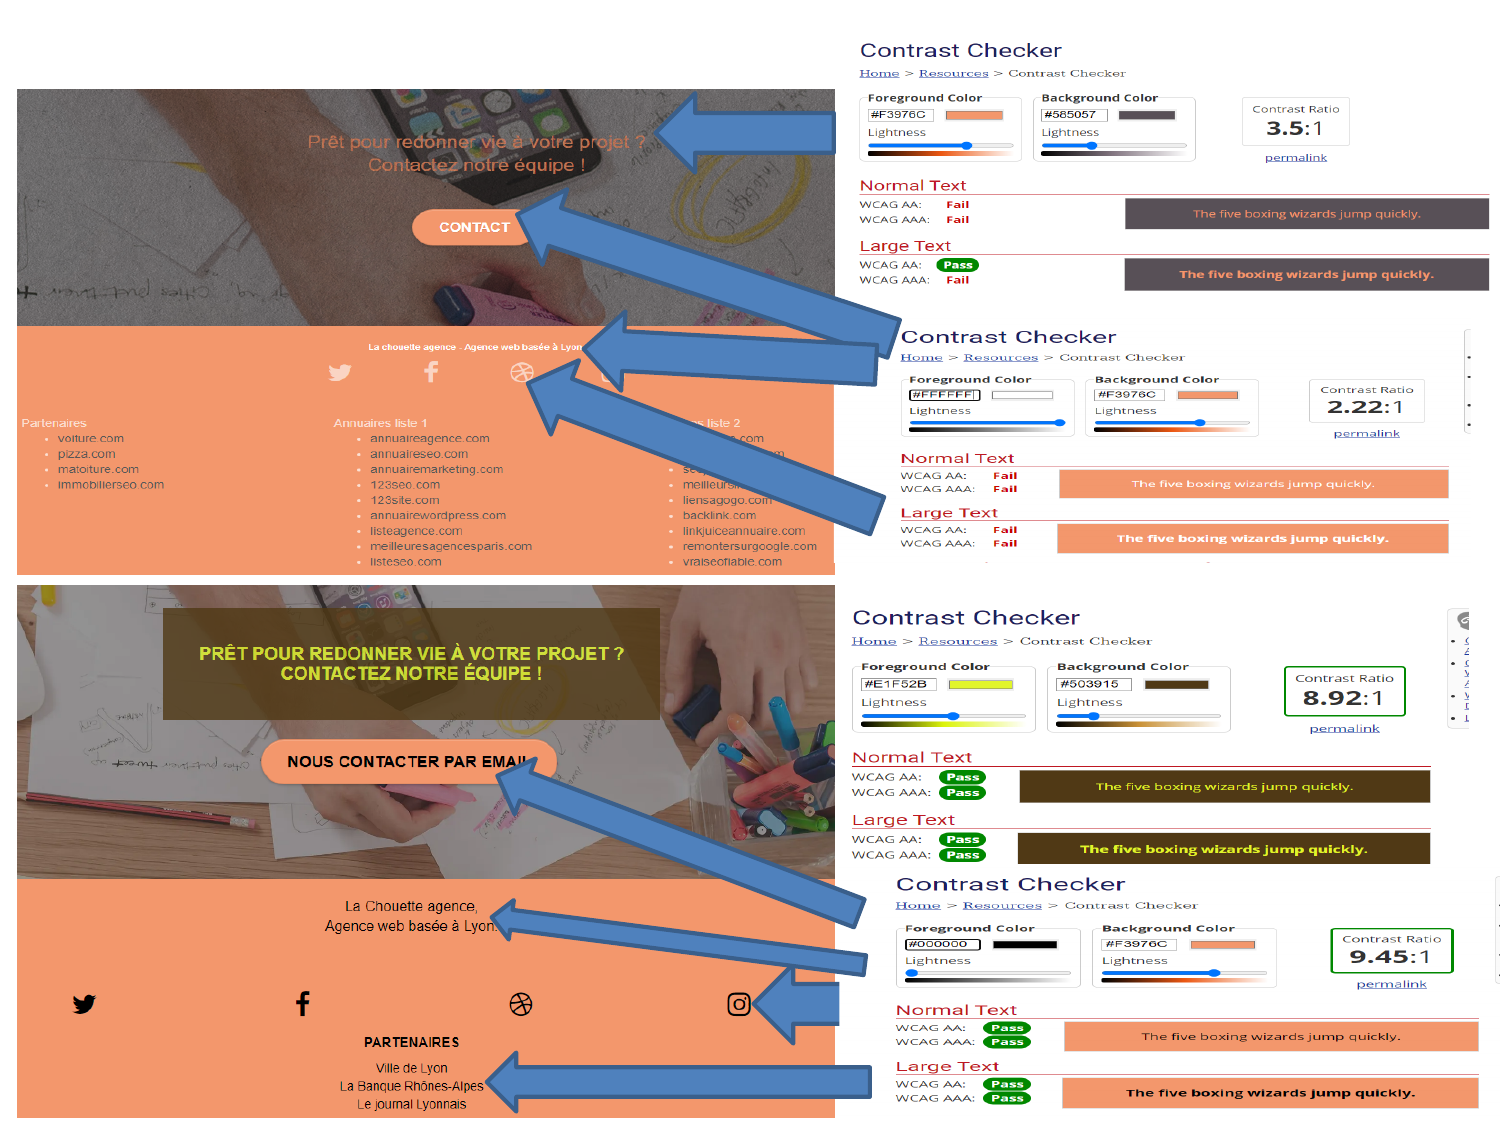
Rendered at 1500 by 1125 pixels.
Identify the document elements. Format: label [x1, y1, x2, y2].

list [17, 89, 835, 575]
picture [833, 315, 1471, 563]
picture [851, 30, 1500, 302]
text_box [840, 297, 883, 313]
picture [17, 585, 1500, 1118]
